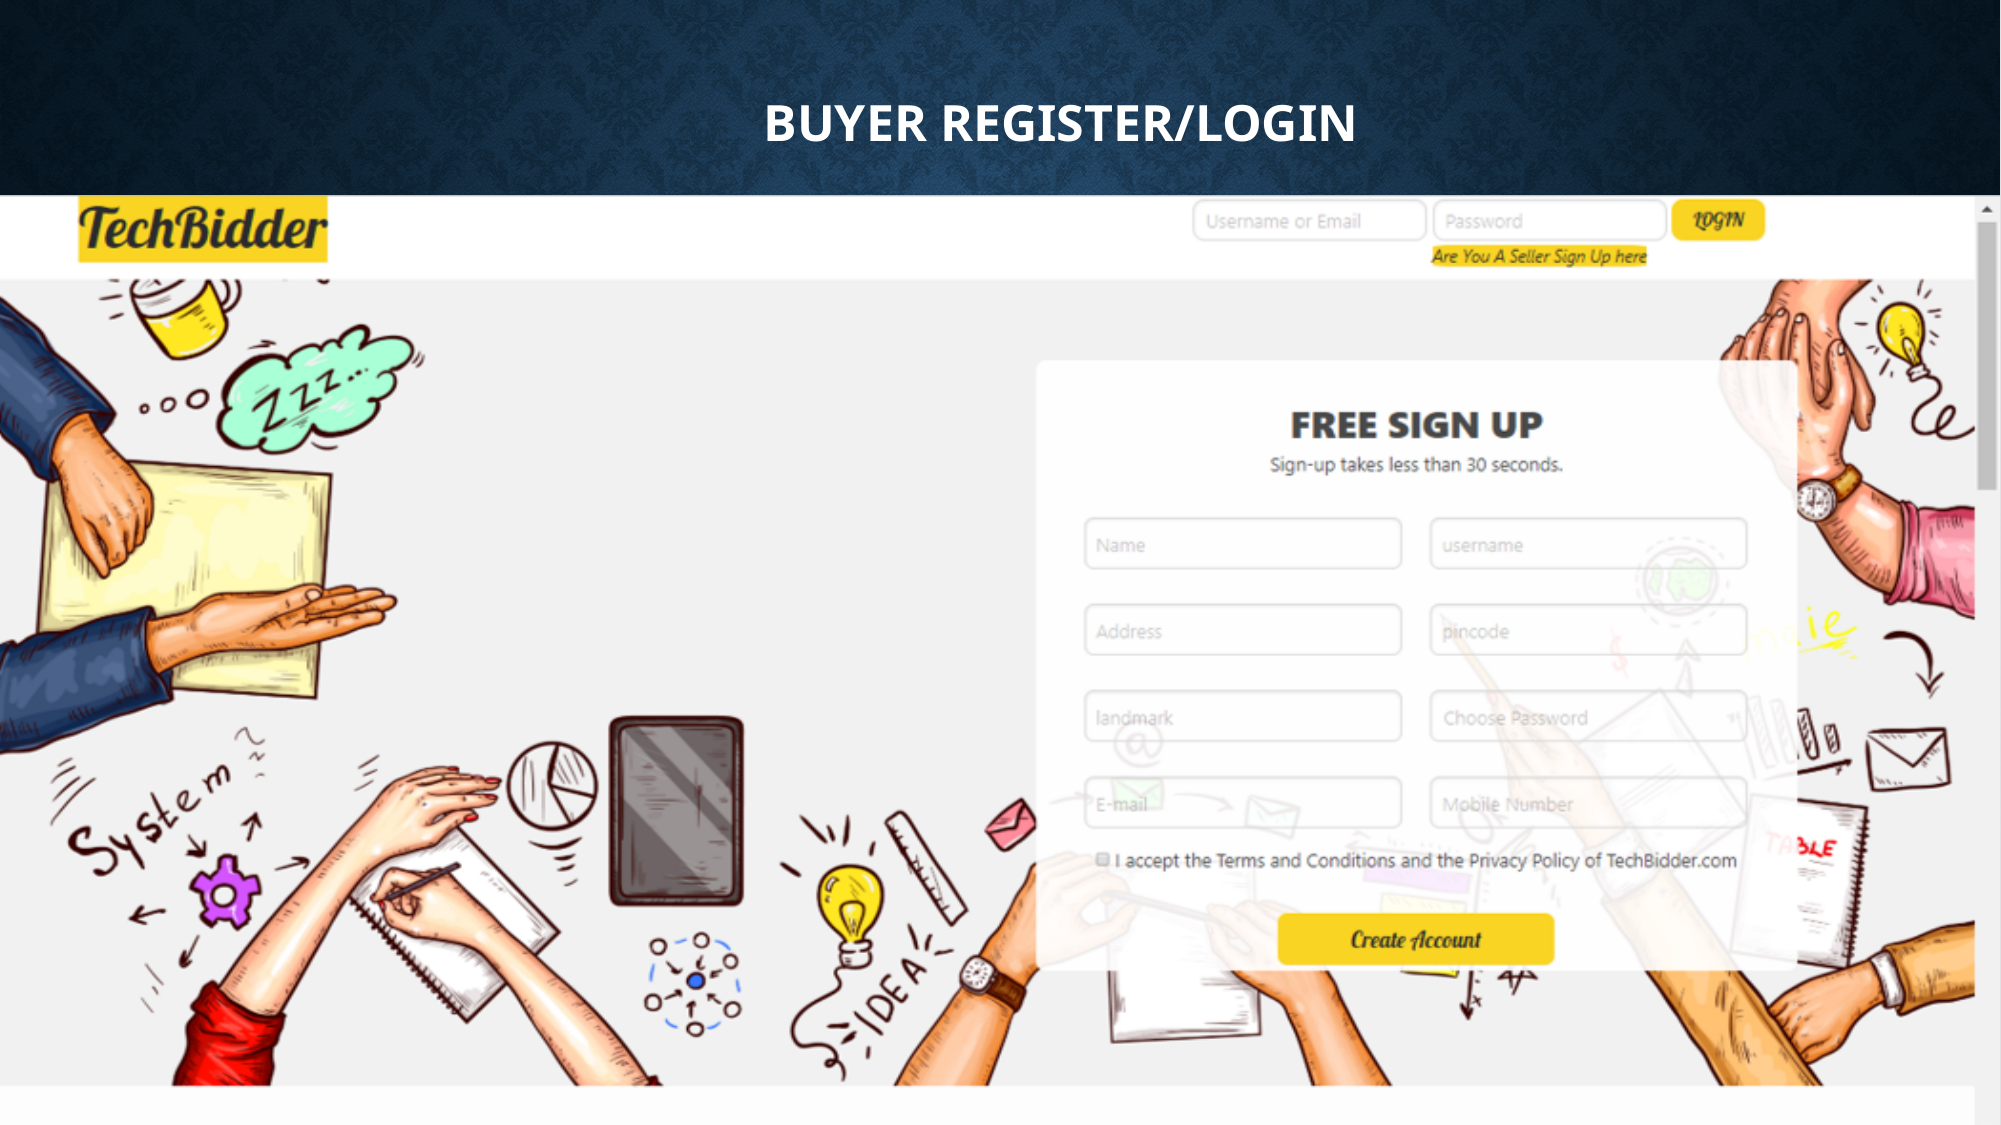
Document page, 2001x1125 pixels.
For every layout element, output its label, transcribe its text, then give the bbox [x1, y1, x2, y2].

title Buyer Register/Login [239, 77, 1884, 175]
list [0, 194, 2000, 1125]
